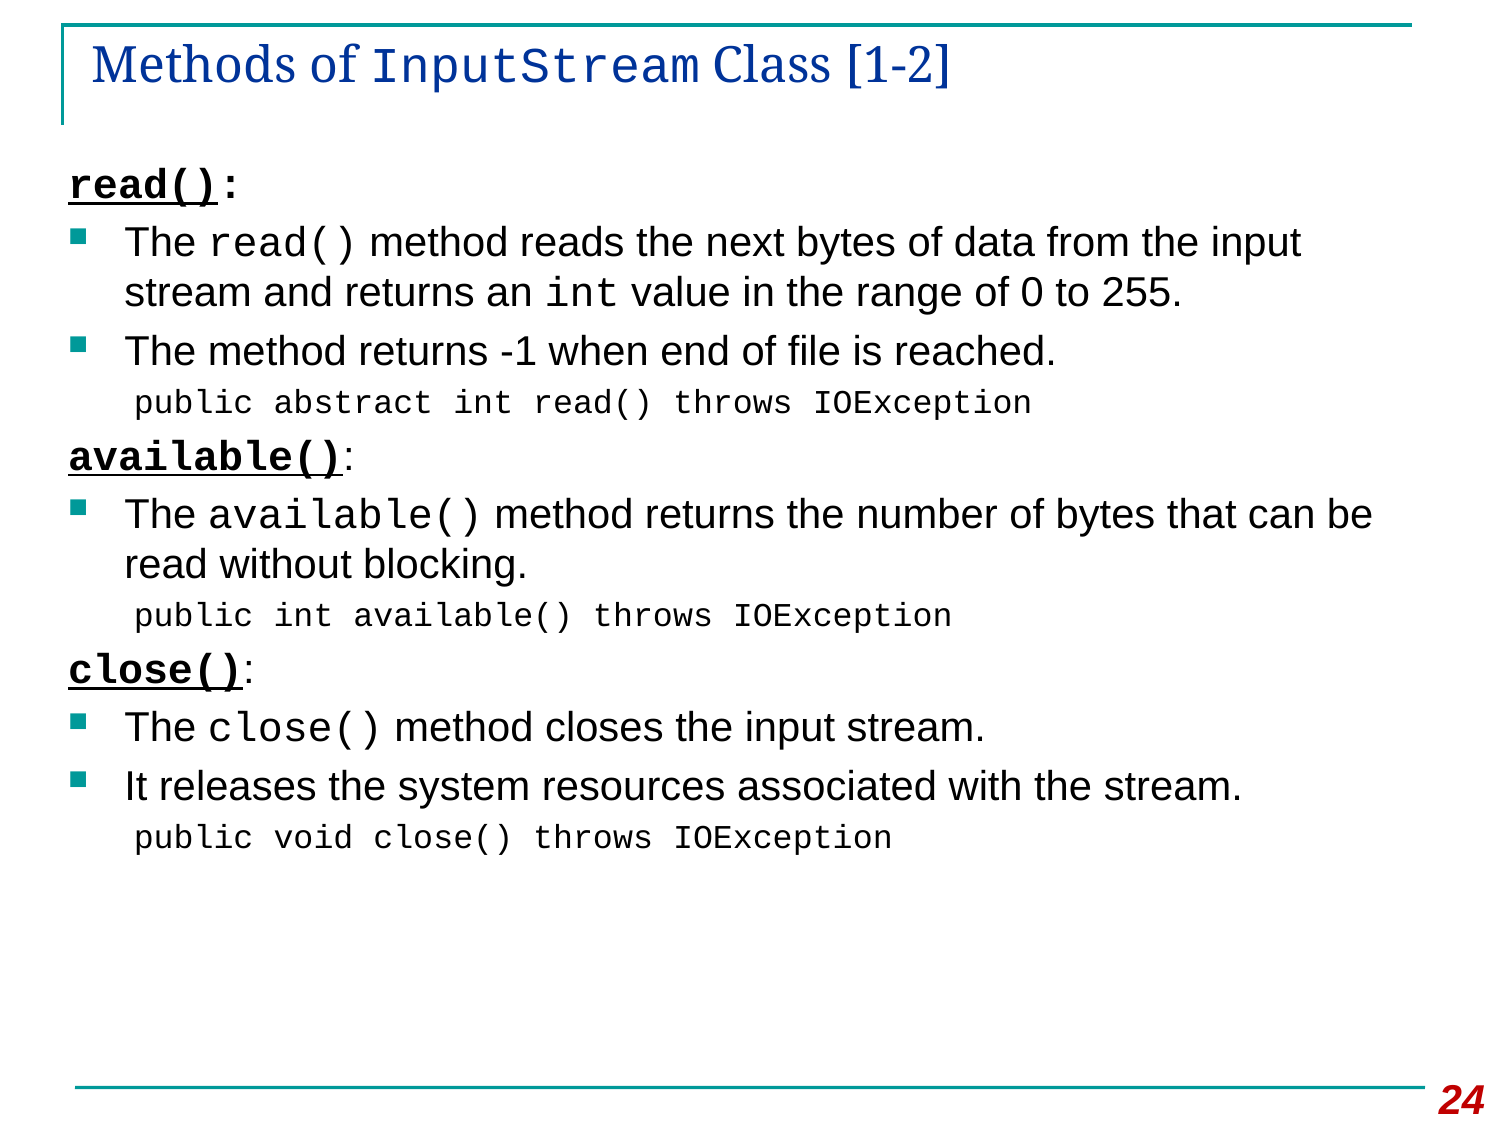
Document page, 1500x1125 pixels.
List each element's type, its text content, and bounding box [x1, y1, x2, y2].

title Methods of InputStream Class [1-2] [76, 24, 1288, 93]
slide_number 24 [1400, 1065, 1500, 1125]
list read(): The read() method reads the next bytes of data from the input stream and returns an int value in the range of 0 to 255. The method returns -1 when end of file is reached. public abstract int read() throws IOException available(): The available() method returns the number of bytes that can be read without blocking. public int available() throws IOException close(): The close() method closes the input stream. It releases the system resources associated with the stream. public void close() throws IOException [52, 148, 1427, 1070]
